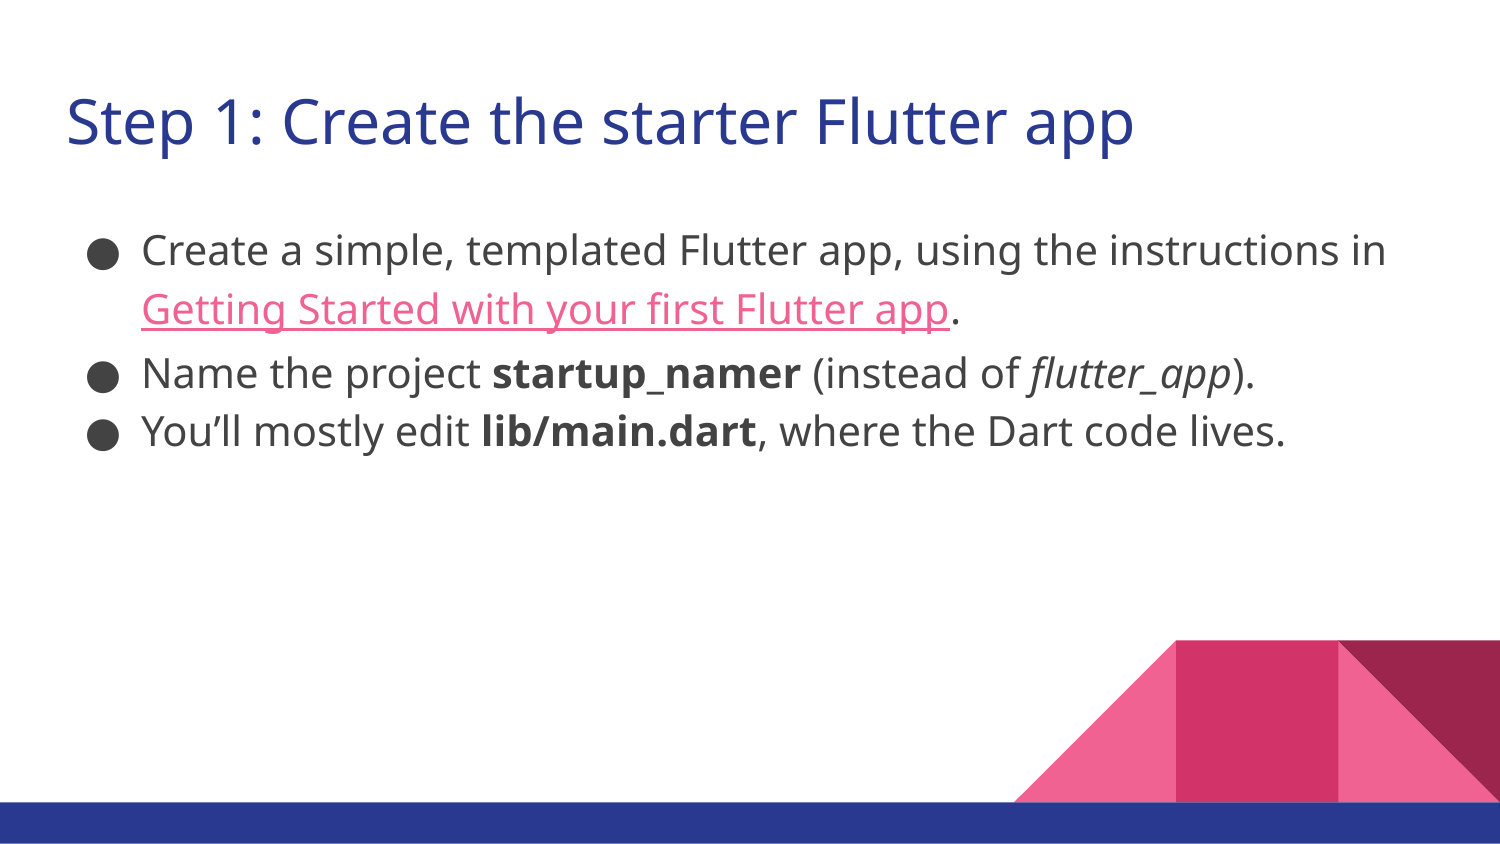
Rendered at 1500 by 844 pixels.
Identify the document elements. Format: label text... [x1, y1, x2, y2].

title Step 1: Create the starter Flutter app [51, 67, 1449, 167]
list Create a simple, templated Flutter app, using the instructions in Getting Started with your first Flutter app. Name the project startup_namer (instead of flutter_app). You’ll mostly edit lib/main.dart, where the Dart code lives. [51, 201, 1449, 750]
